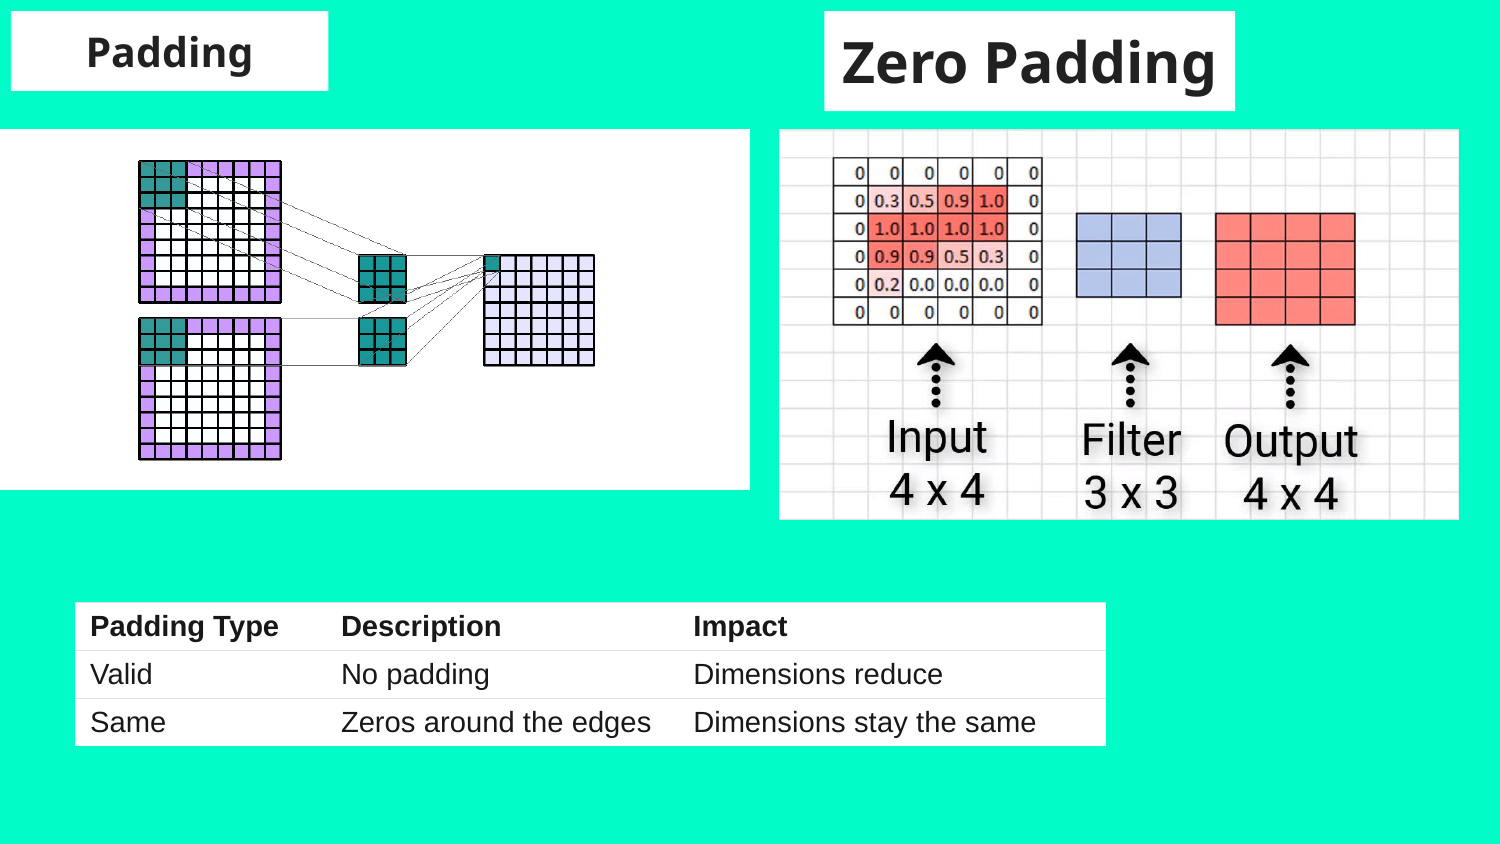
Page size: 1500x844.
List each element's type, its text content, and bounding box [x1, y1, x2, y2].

title Padding [10, 11, 329, 91]
picture [779, 129, 1459, 520]
table_cell Dimensions stay the same [678, 699, 1106, 746]
picture [0, 129, 751, 491]
table_header Padding Type [75, 603, 326, 650]
table_cell Zeros around the edges [326, 699, 678, 746]
table_cell Same [75, 699, 326, 746]
table_cell Valid [75, 651, 326, 698]
table_header Impact [678, 603, 1106, 650]
text_box Zero Padding [824, 11, 1236, 112]
table_cell Dimensions reduce [678, 651, 1106, 698]
table_cell No padding [326, 651, 678, 698]
table_header Description [326, 603, 678, 650]
